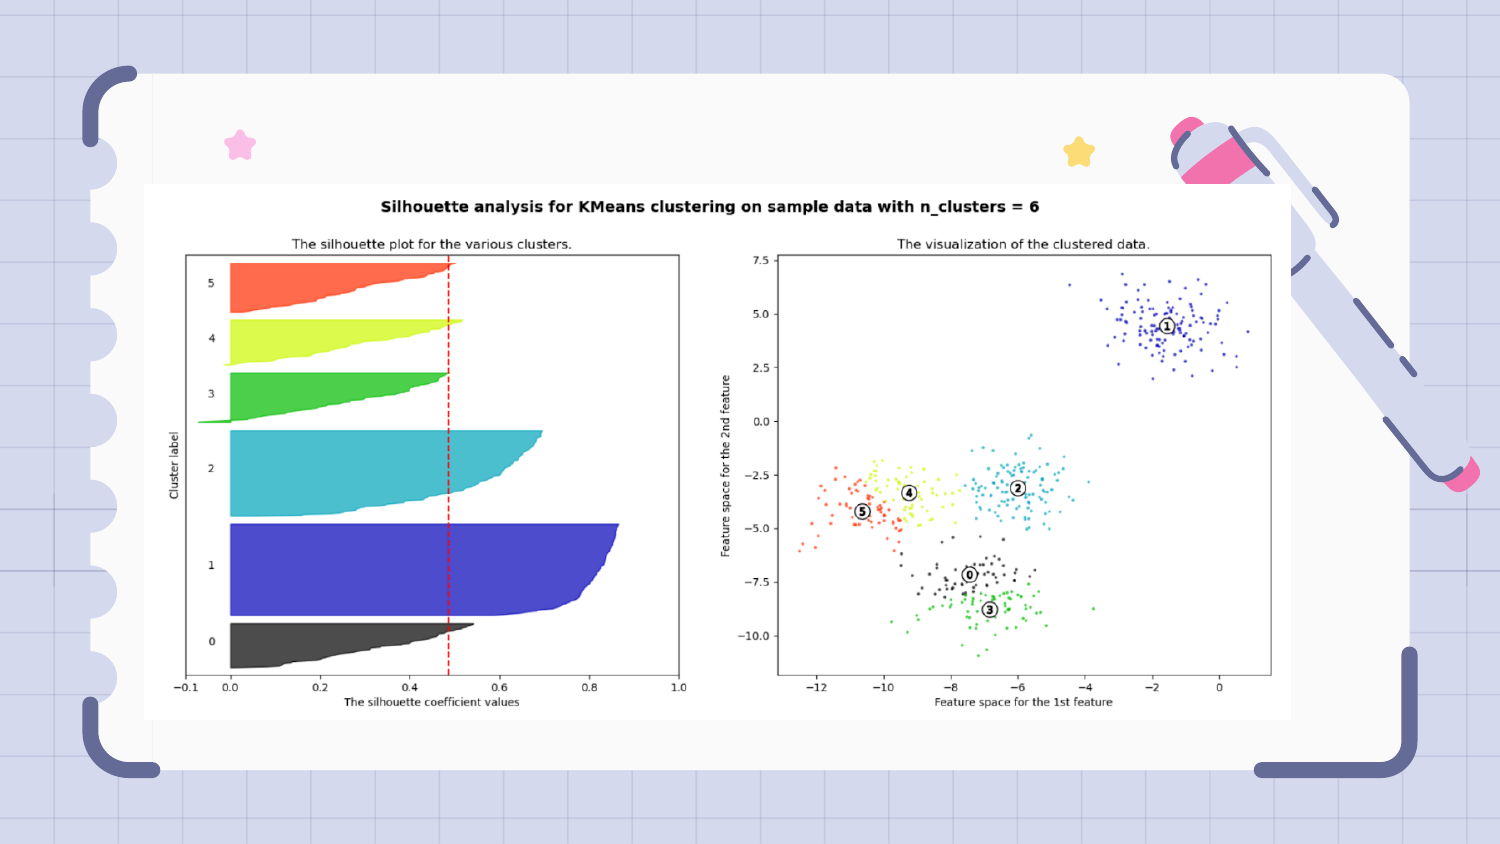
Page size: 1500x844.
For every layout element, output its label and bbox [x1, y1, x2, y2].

text_box [1217, 86, 1429, 525]
text_box [1063, 136, 1095, 167]
text_box [224, 129, 256, 160]
picture [144, 184, 1292, 720]
